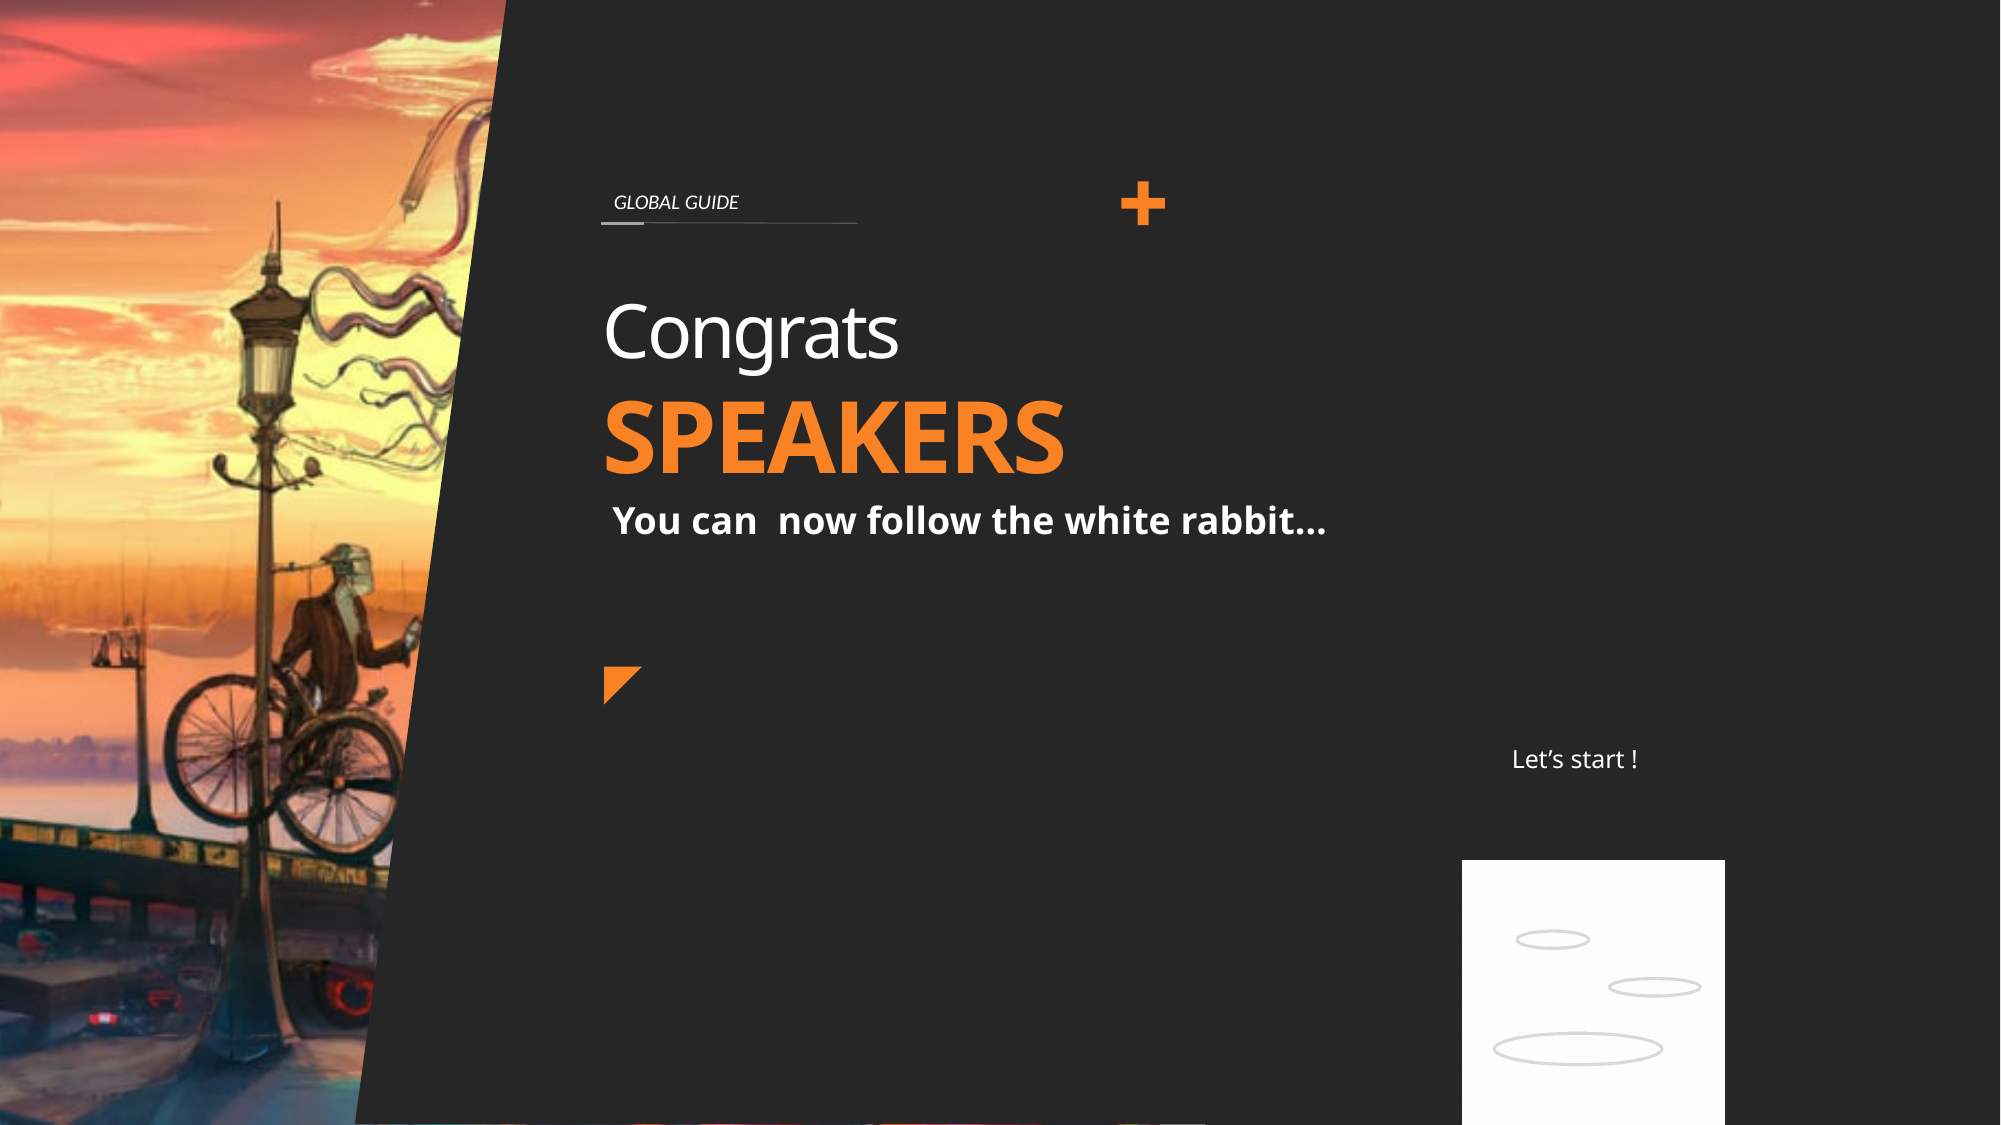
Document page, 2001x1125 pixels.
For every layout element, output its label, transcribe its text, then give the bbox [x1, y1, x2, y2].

text_box You can now follow the white rabbit… [597, 489, 1599, 550]
text_box [1120, 180, 1166, 226]
picture [0, 0, 506, 1125]
text_box [602, 665, 645, 708]
text_box Congrats SPEAKERS [588, 275, 1255, 501]
text_box GLOBAL GUIDE [598, 181, 755, 222]
text_box Let’s start ! [1497, 706, 1654, 841]
picture [1462, 860, 1725, 1125]
